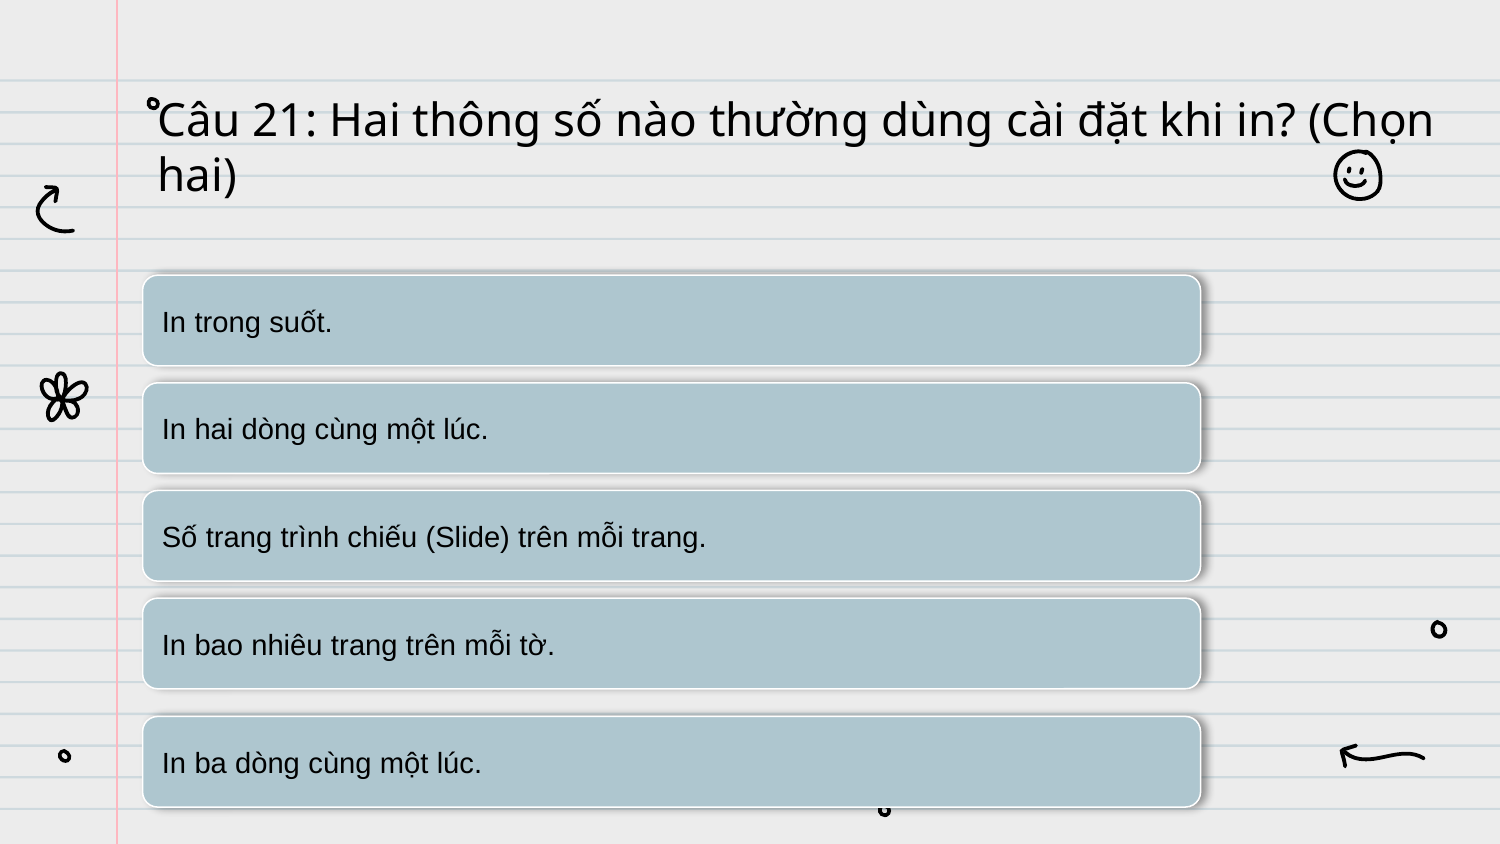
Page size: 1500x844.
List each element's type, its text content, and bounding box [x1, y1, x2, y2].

title Câu 21: Hai thông số nào thường dùng cài đặt khi in? (Chọn hai) [142, 42, 1477, 248]
text_box Số trang trình chiếu (Slide) trên mỗi trang. [142, 490, 1201, 582]
text_box In trong suốt. [142, 275, 1201, 366]
text_box In ba dòng cùng một lúc. [142, 716, 1201, 808]
text_box In hai dòng cùng một lúc. [142, 382, 1201, 474]
text_box In bao nhiêu trang trên mỗi tờ. [142, 598, 1201, 689]
